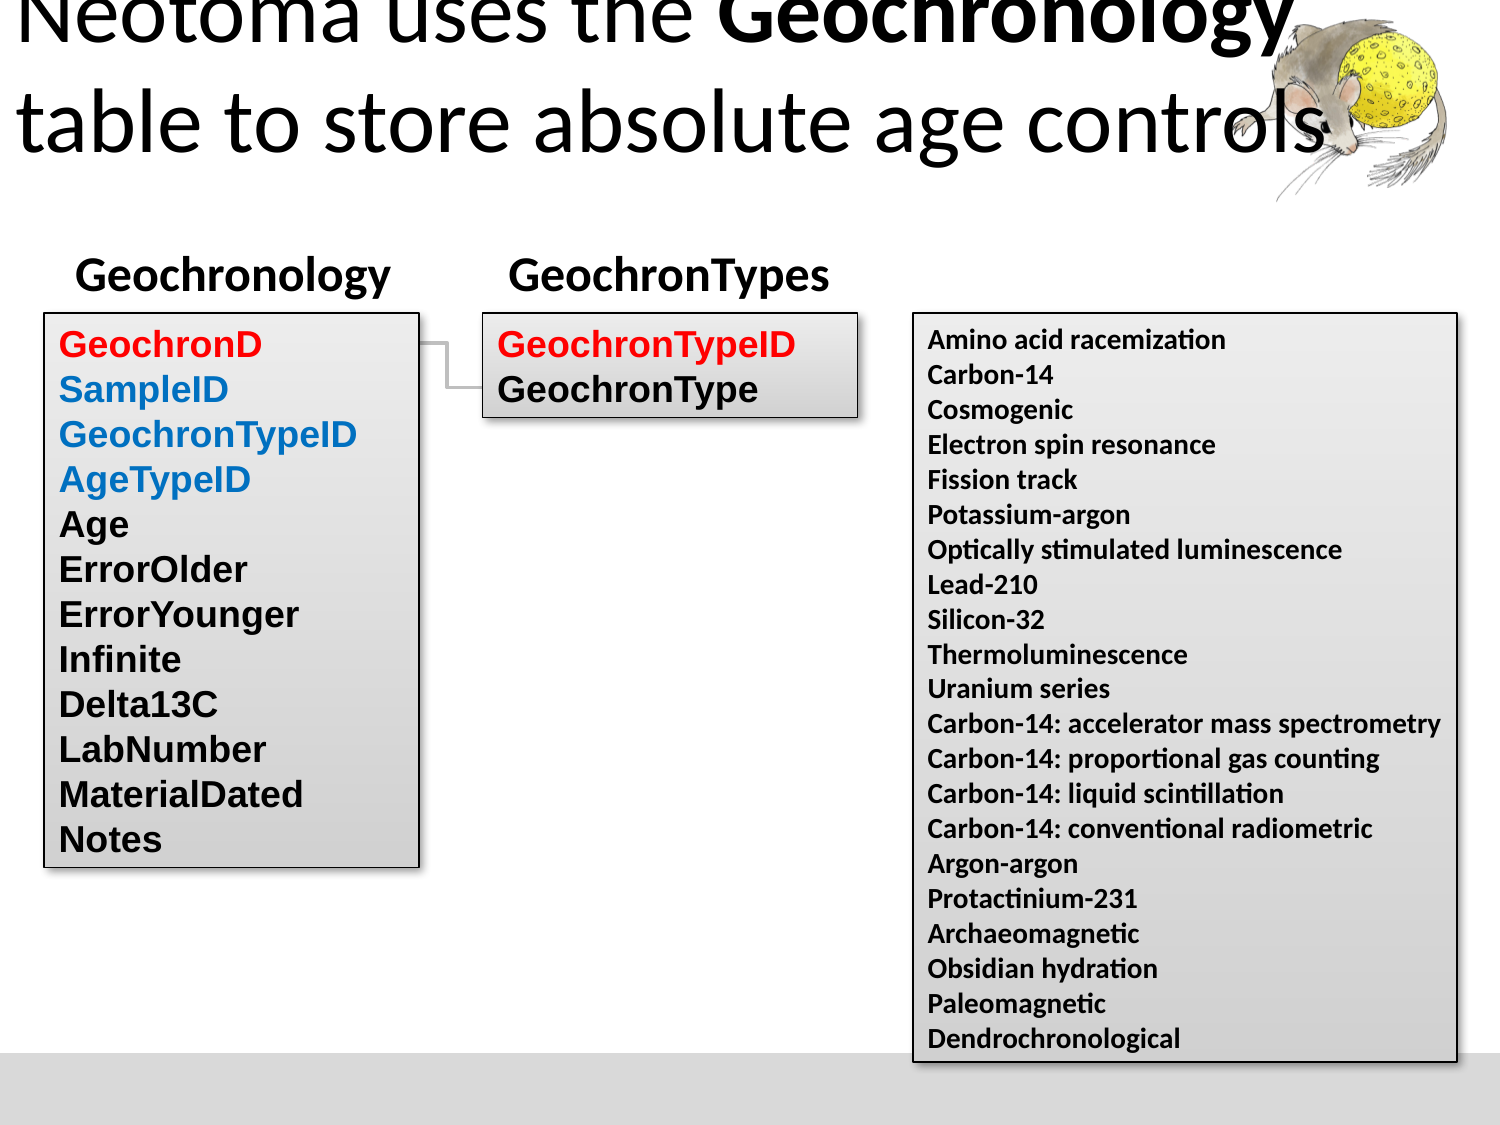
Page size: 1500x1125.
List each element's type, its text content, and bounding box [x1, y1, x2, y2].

text_box Geochronology [60, 234, 407, 309]
text_box GeochronD SampleID GeochronTypeID AgeTypeID Age ErrorOlder ErrorYounger Infinite Delta13C LabNumber MaterialDated Notes [43, 312, 420, 868]
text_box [392, 342, 502, 388]
text_box GeochronTypeID GeochronType [482, 312, 858, 418]
text_box Amino acid racemization Carbon-14 Cosmogenic Electron spin resonance Fission track Potassium-argon Optically stimulated luminescence Lead-210 Silicon-32 Thermoluminescence Uranium series Carbon-14: accelerator mass spectrometry Carbon-14: proportional gas counting Carbon-14: liquid scintillation Carbon-14: conventional radiometric Argon-argon Protactinium-231 Archaeomagnetic Obsidian hydration Paleomagnetic Dendrochronological [912, 312, 1458, 1063]
text_box GeochronTypes [493, 234, 845, 309]
picture [1199, 0, 1500, 224]
title Neotoma uses the Geochronology table to store absolute age controls [0, 0, 1197, 122]
